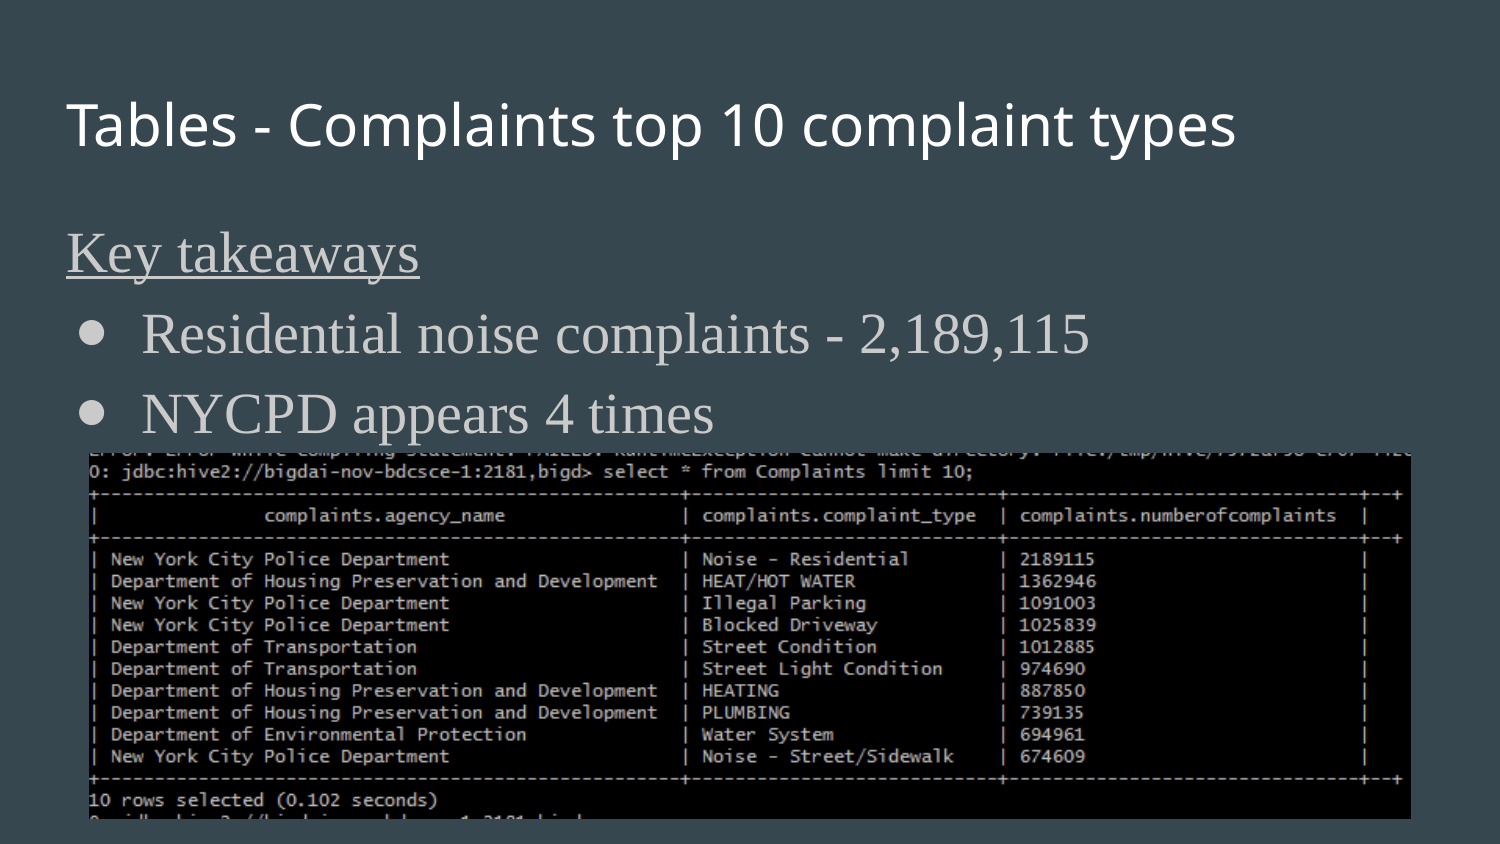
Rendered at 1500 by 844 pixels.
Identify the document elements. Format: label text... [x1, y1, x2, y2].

title Tables - Complaints top 10 complaint types [51, 72, 1449, 167]
picture [89, 452, 1411, 819]
list Key takeaways Residential noise complaints - 2,189,115 NYCPD appears 4 times [51, 189, 1449, 750]
